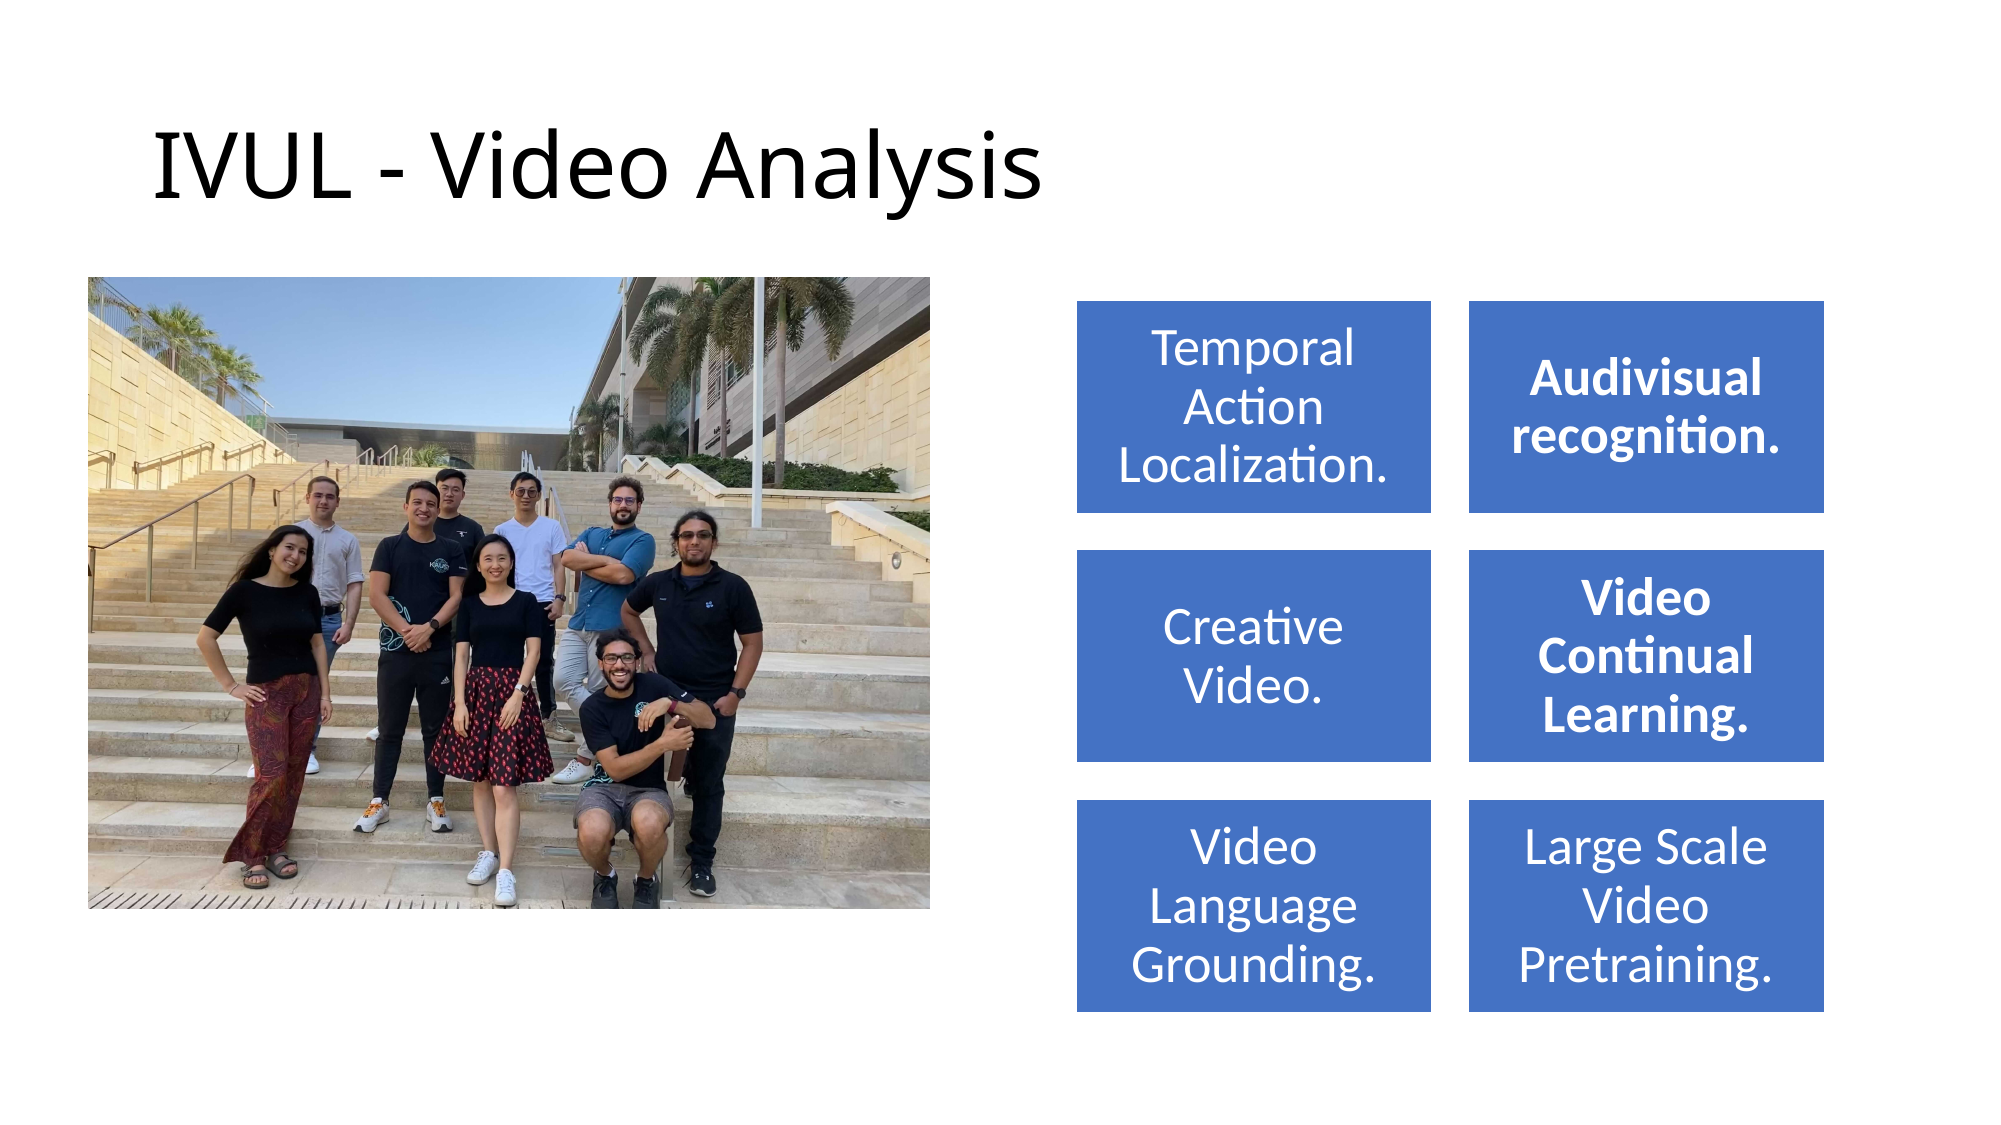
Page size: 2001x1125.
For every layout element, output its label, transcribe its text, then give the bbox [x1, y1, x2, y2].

picture [88, 277, 930, 909]
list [1038, 299, 1863, 1014]
title IVUL - Video Analysis [137, 59, 1863, 278]
